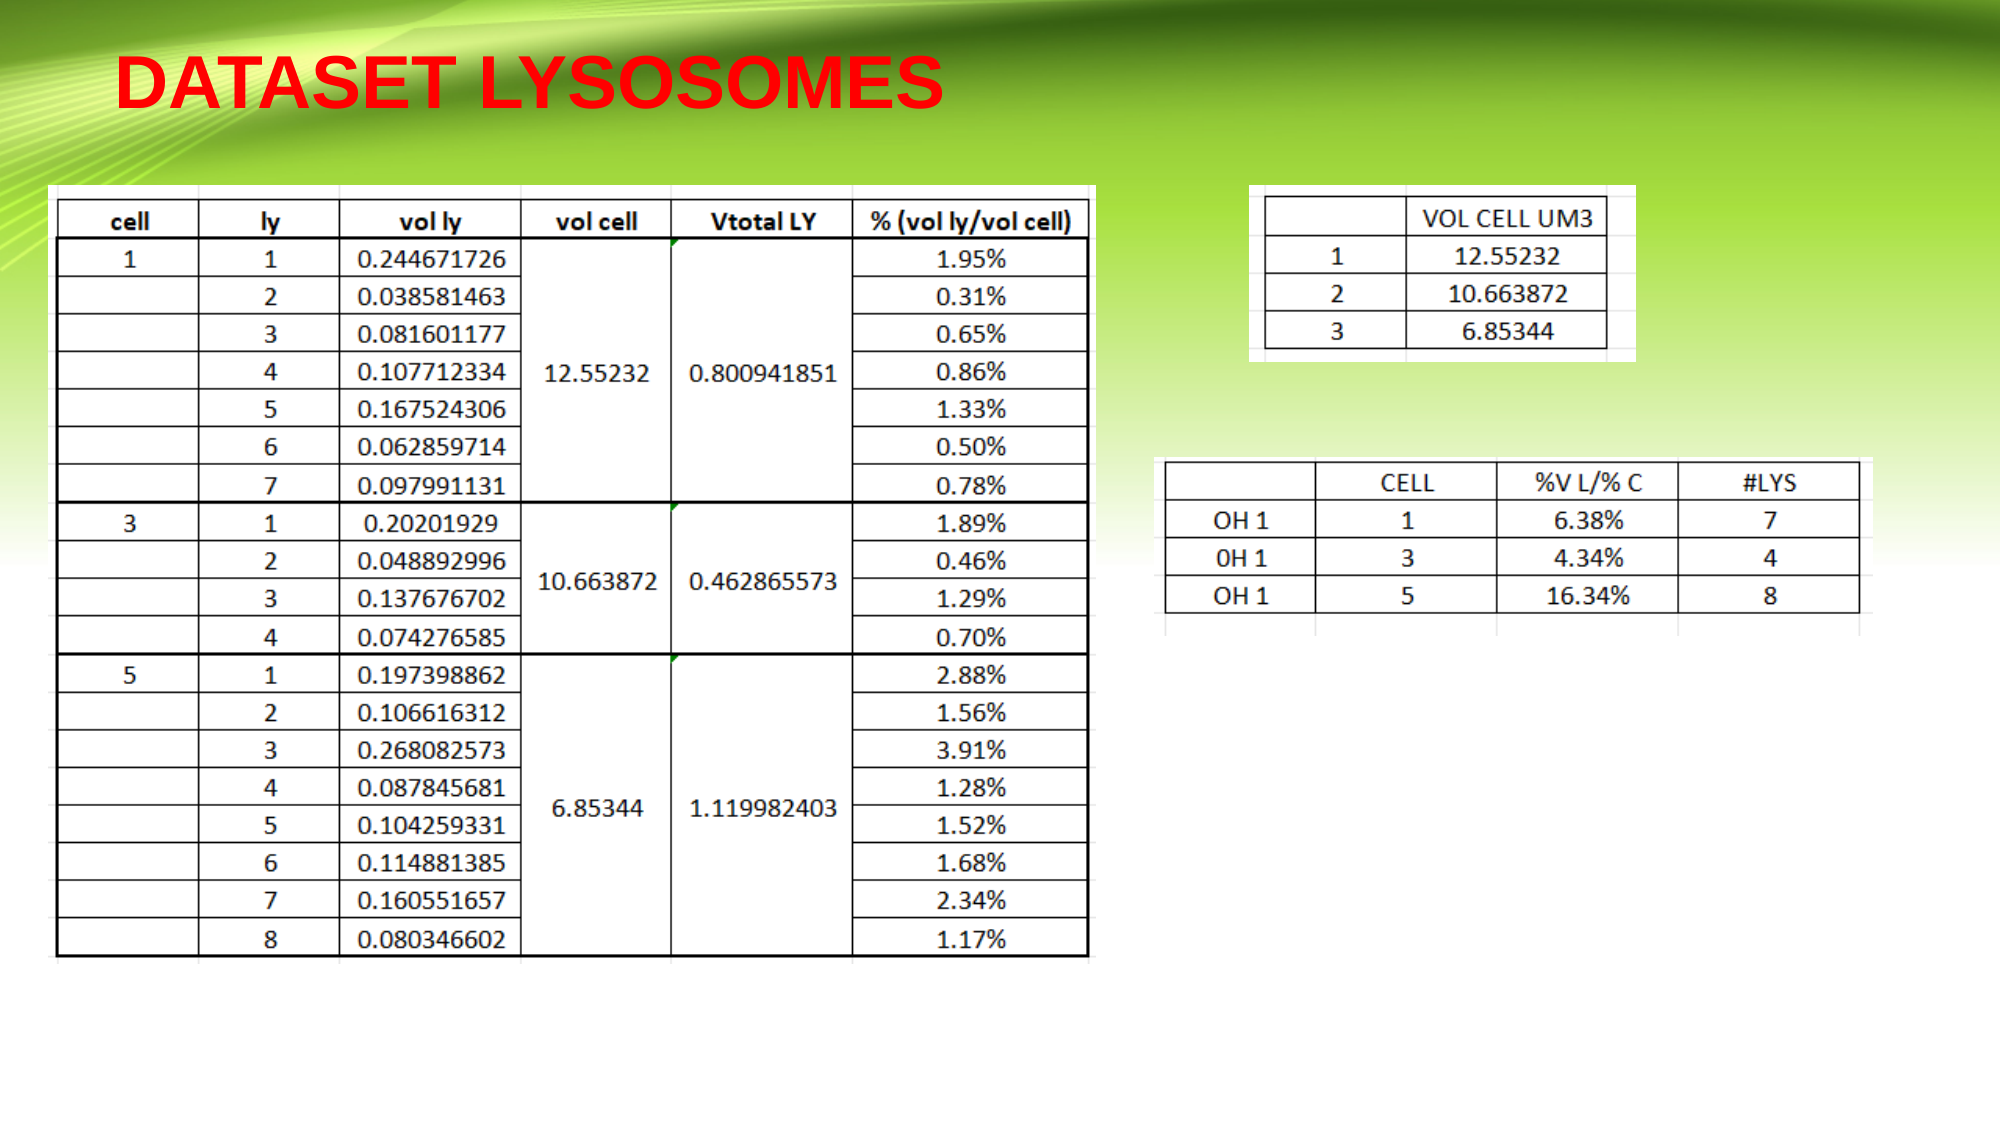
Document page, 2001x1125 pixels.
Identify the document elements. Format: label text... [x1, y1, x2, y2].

picture [0, 0, 2000, 1125]
title DATASET LYSOSOMES [99, 30, 1901, 127]
